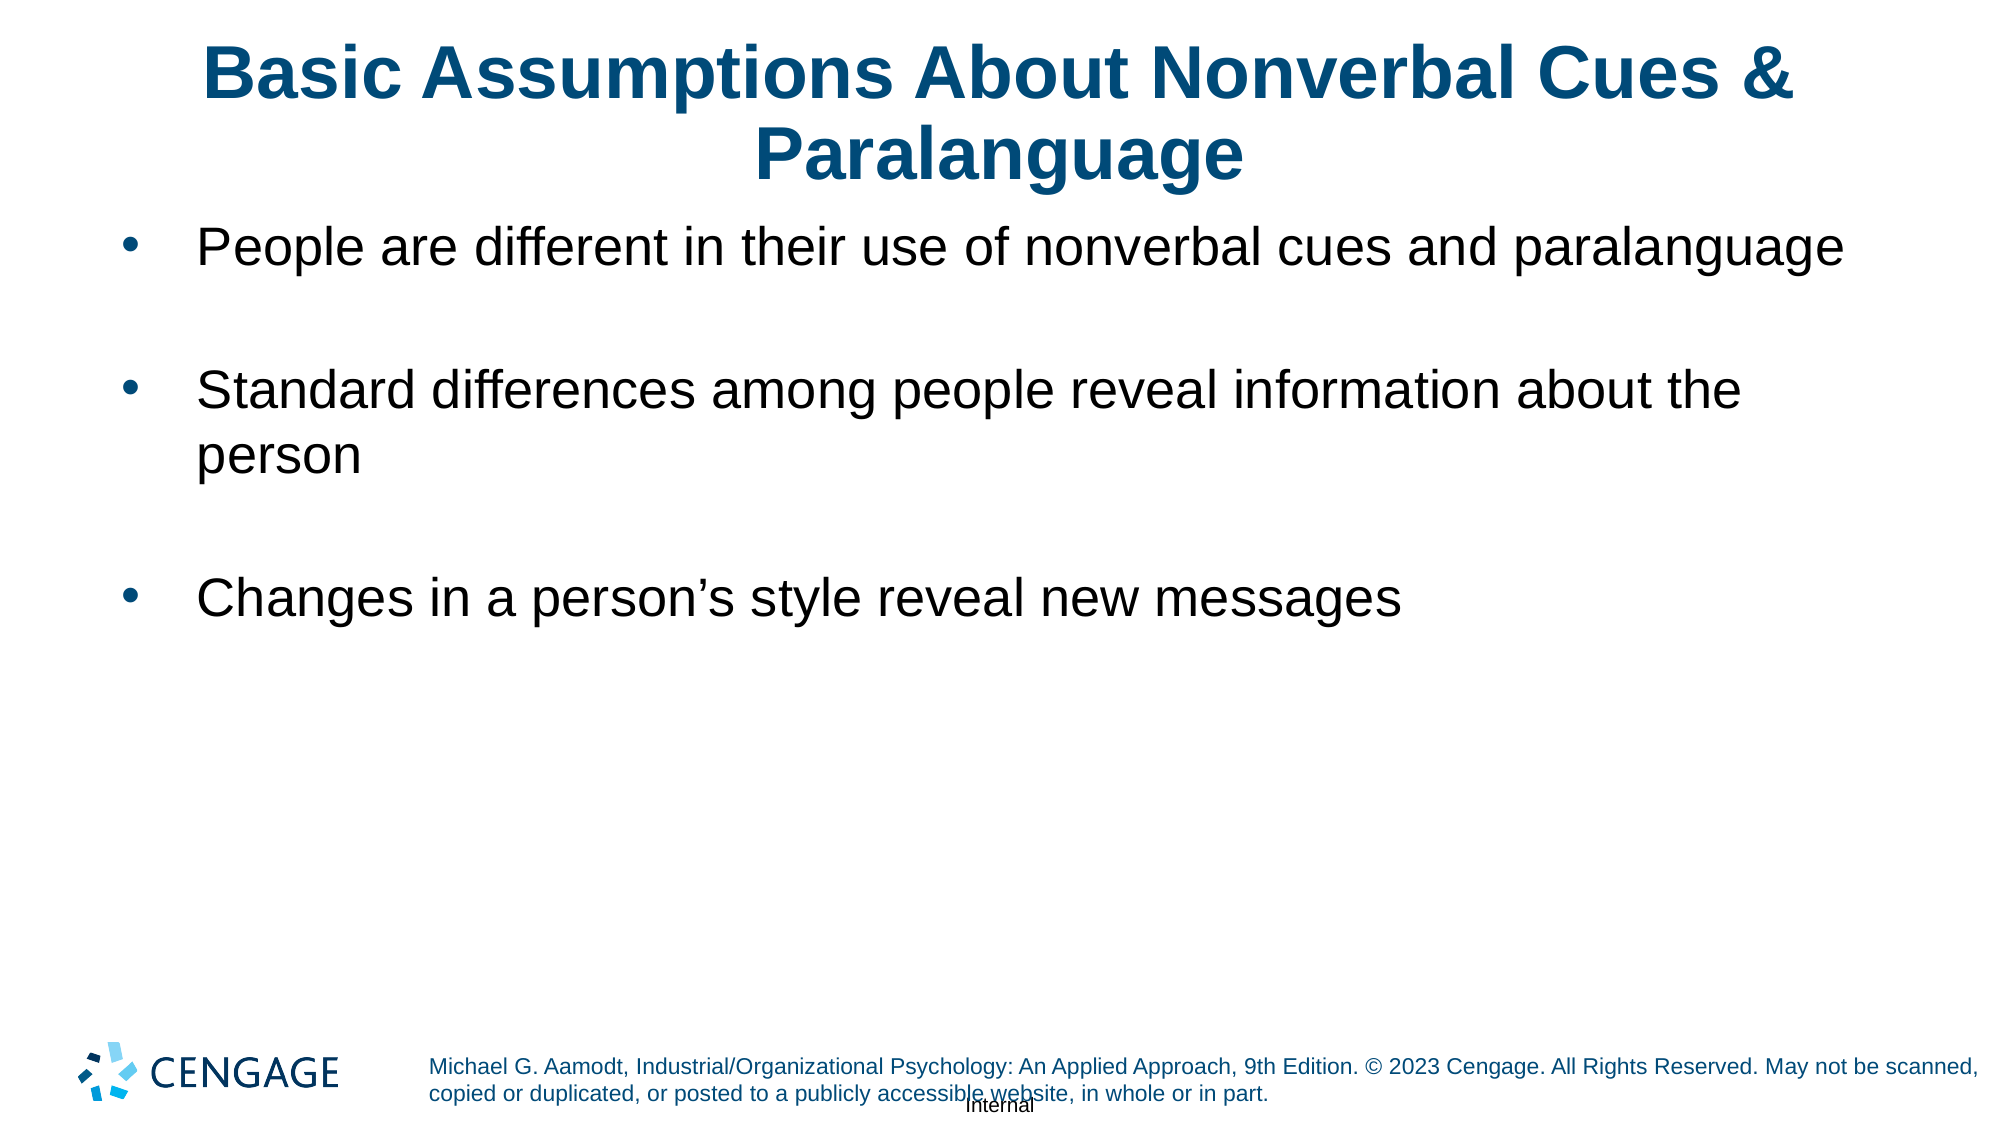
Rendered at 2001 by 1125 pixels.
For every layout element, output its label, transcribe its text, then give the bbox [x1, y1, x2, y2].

title Basic Assumptions About Nonverbal Cues & Paralanguage [137, 59, 1863, 171]
list People are different in their use of nonverbal cues and paralanguage Standard differences among people reveal information about the person Changes in a person’s style reveal new messages [121, 211, 1880, 1000]
picture [78, 1042, 338, 1101]
